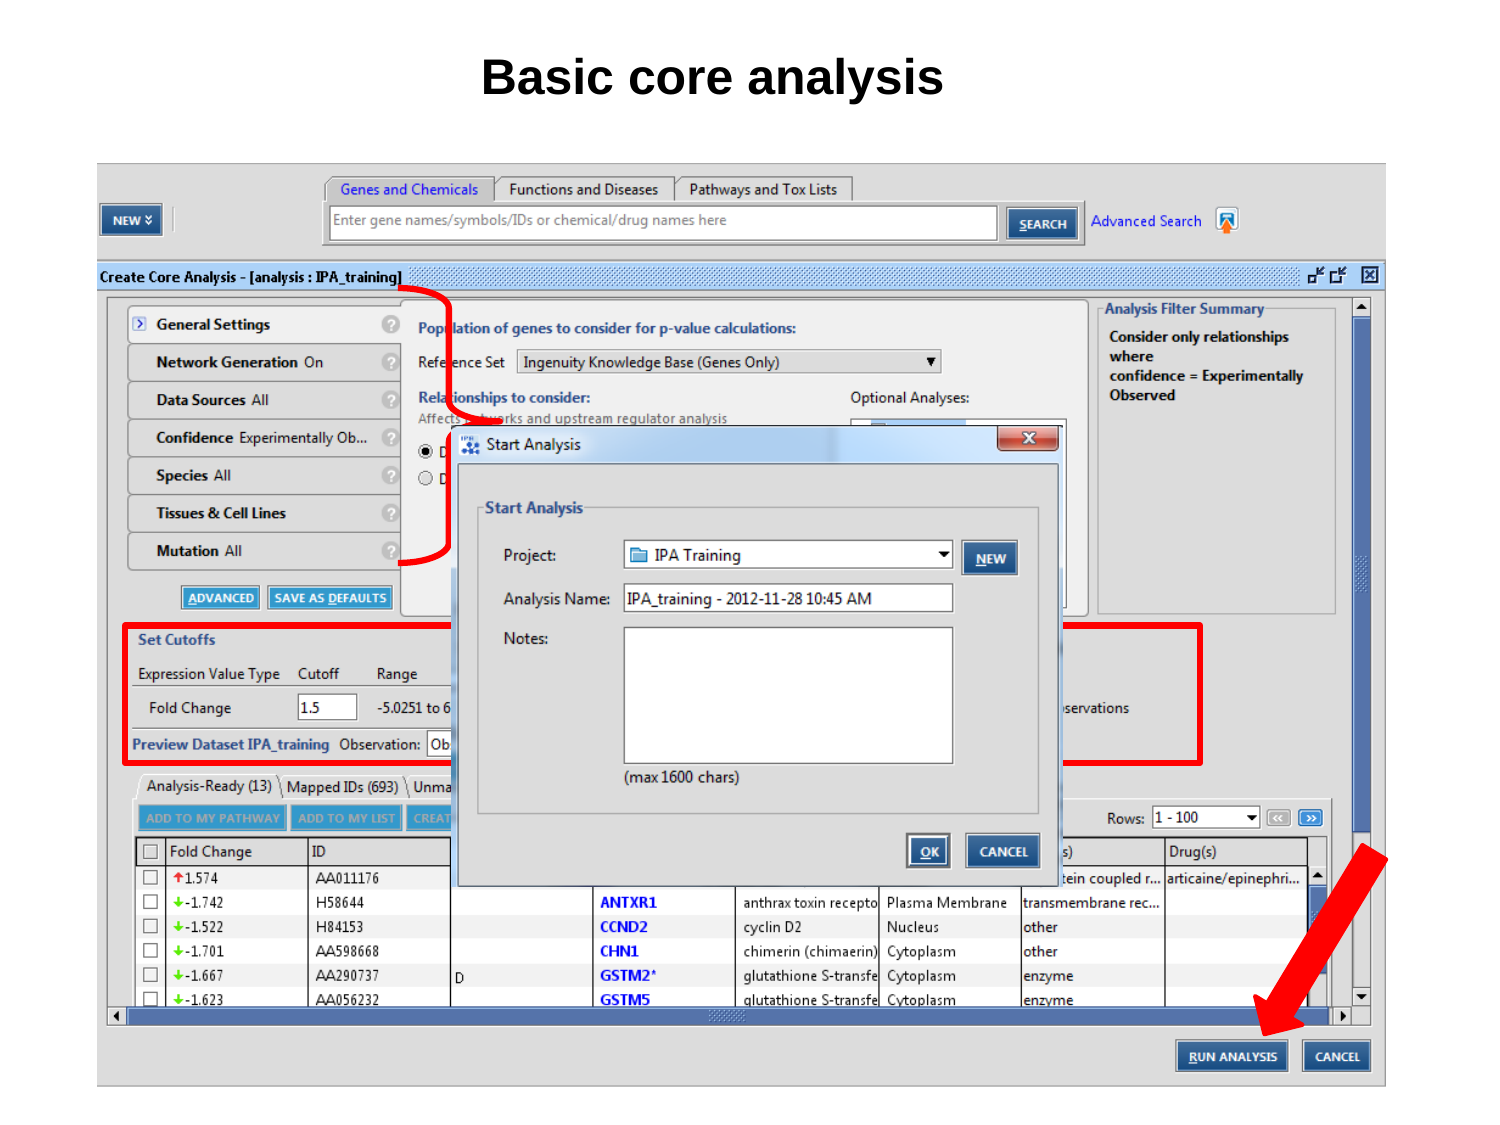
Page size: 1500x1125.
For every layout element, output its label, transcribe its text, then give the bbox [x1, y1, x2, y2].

text_box Basic core analysis [466, 37, 960, 113]
picture [97, 163, 1386, 1088]
